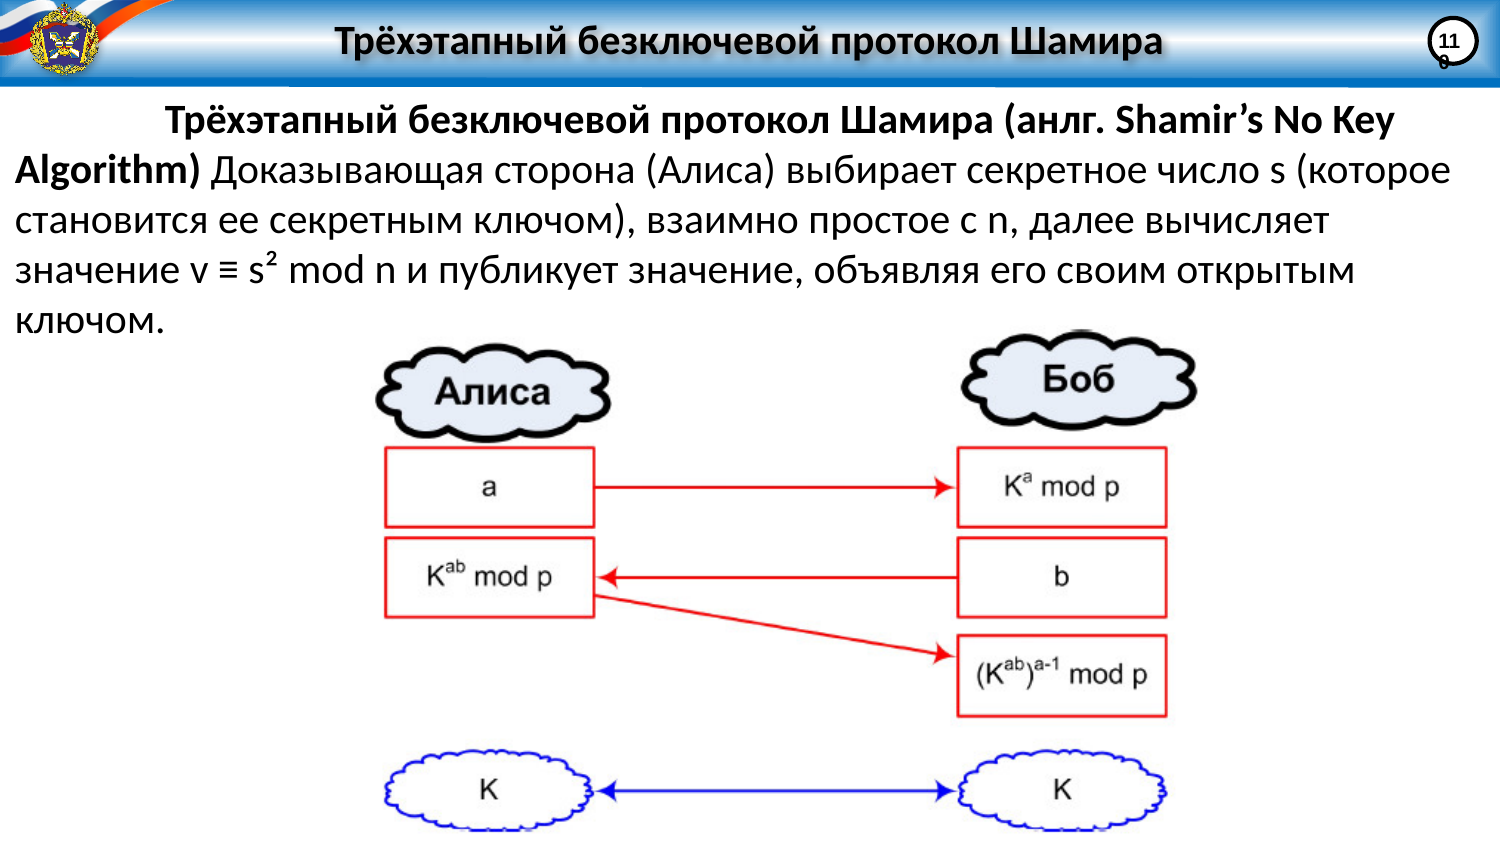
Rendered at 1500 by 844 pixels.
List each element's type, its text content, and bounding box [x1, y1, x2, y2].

text_box Трёхэтапный безключевой протокол Шамира (анлг. Shamir’s No Key Algorithm) Доказывающая сторона (Алиса) выбирает секретное число s (которое становится ее секретным ключом), взаимно простое с n, далее вычисляет значение v ≡ s² mod n и публикует значение, объявляя его своим открытым ключом. [0, 84, 1500, 350]
title Трёхэтапный безключевой протокол Шамира [0, 0, 1499, 84]
slide_number 110 [1423, 12, 1483, 68]
picture [371, 325, 1202, 841]
